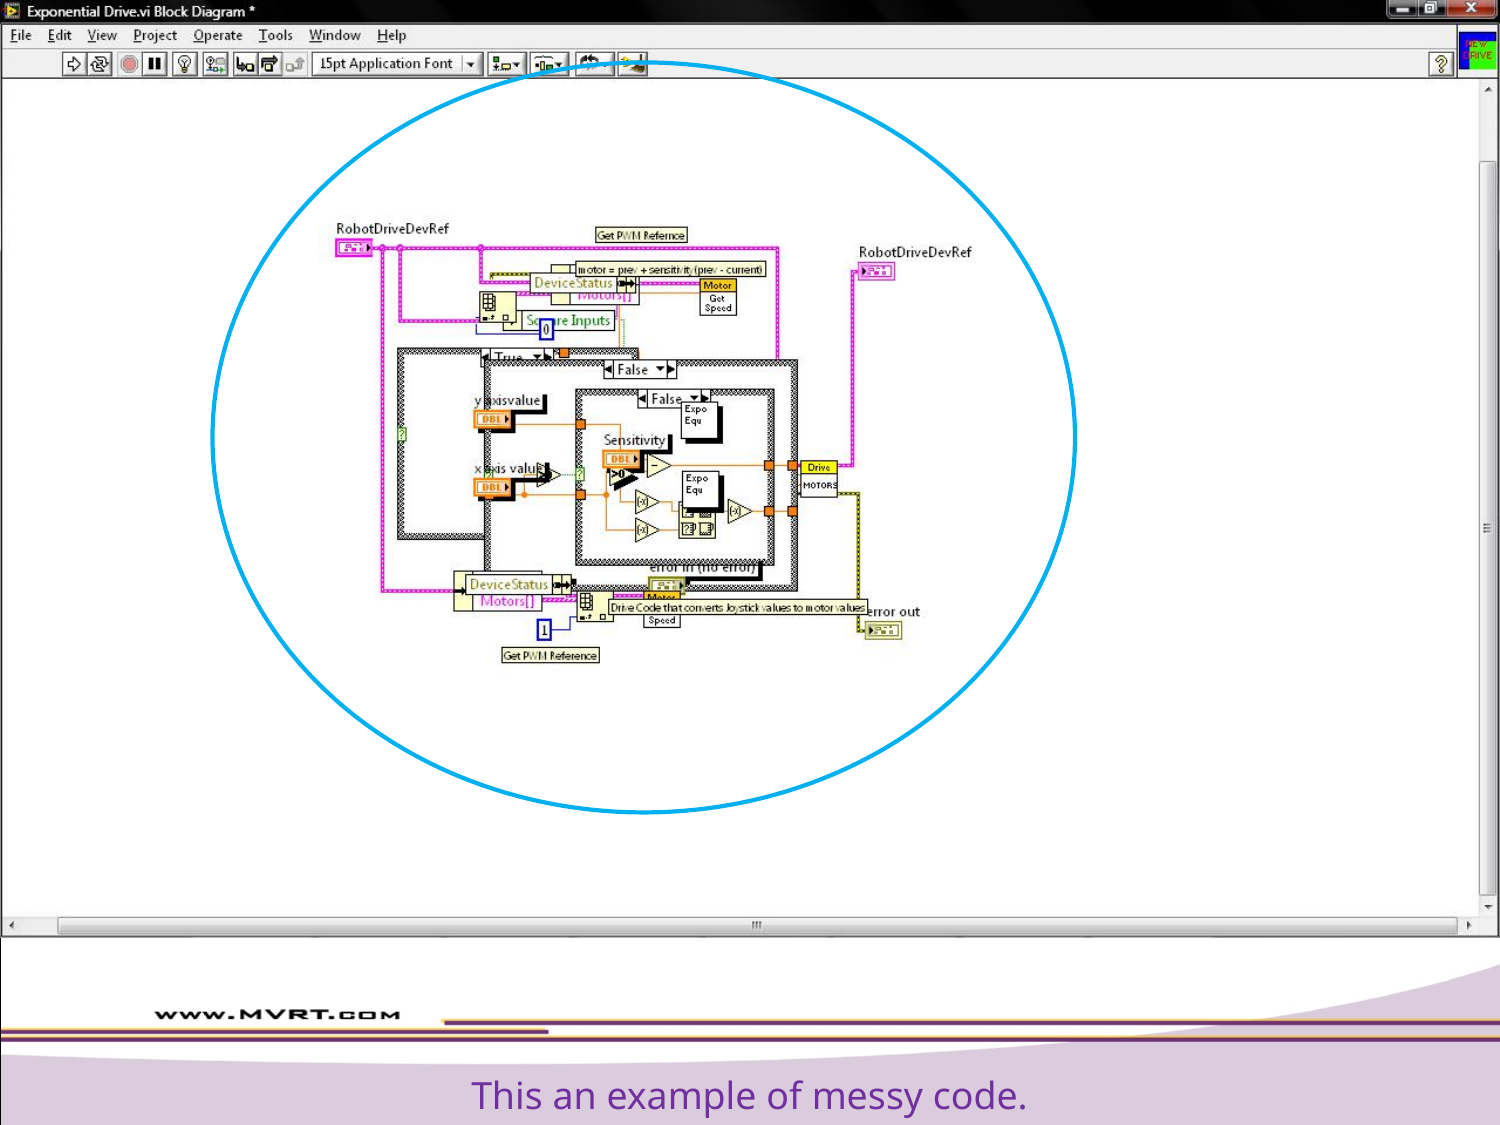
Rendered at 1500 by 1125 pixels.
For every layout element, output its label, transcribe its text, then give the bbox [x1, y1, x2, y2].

text_box This an example of messy code. [0, 1064, 1500, 1125]
picture [0, 0, 1500, 1064]
